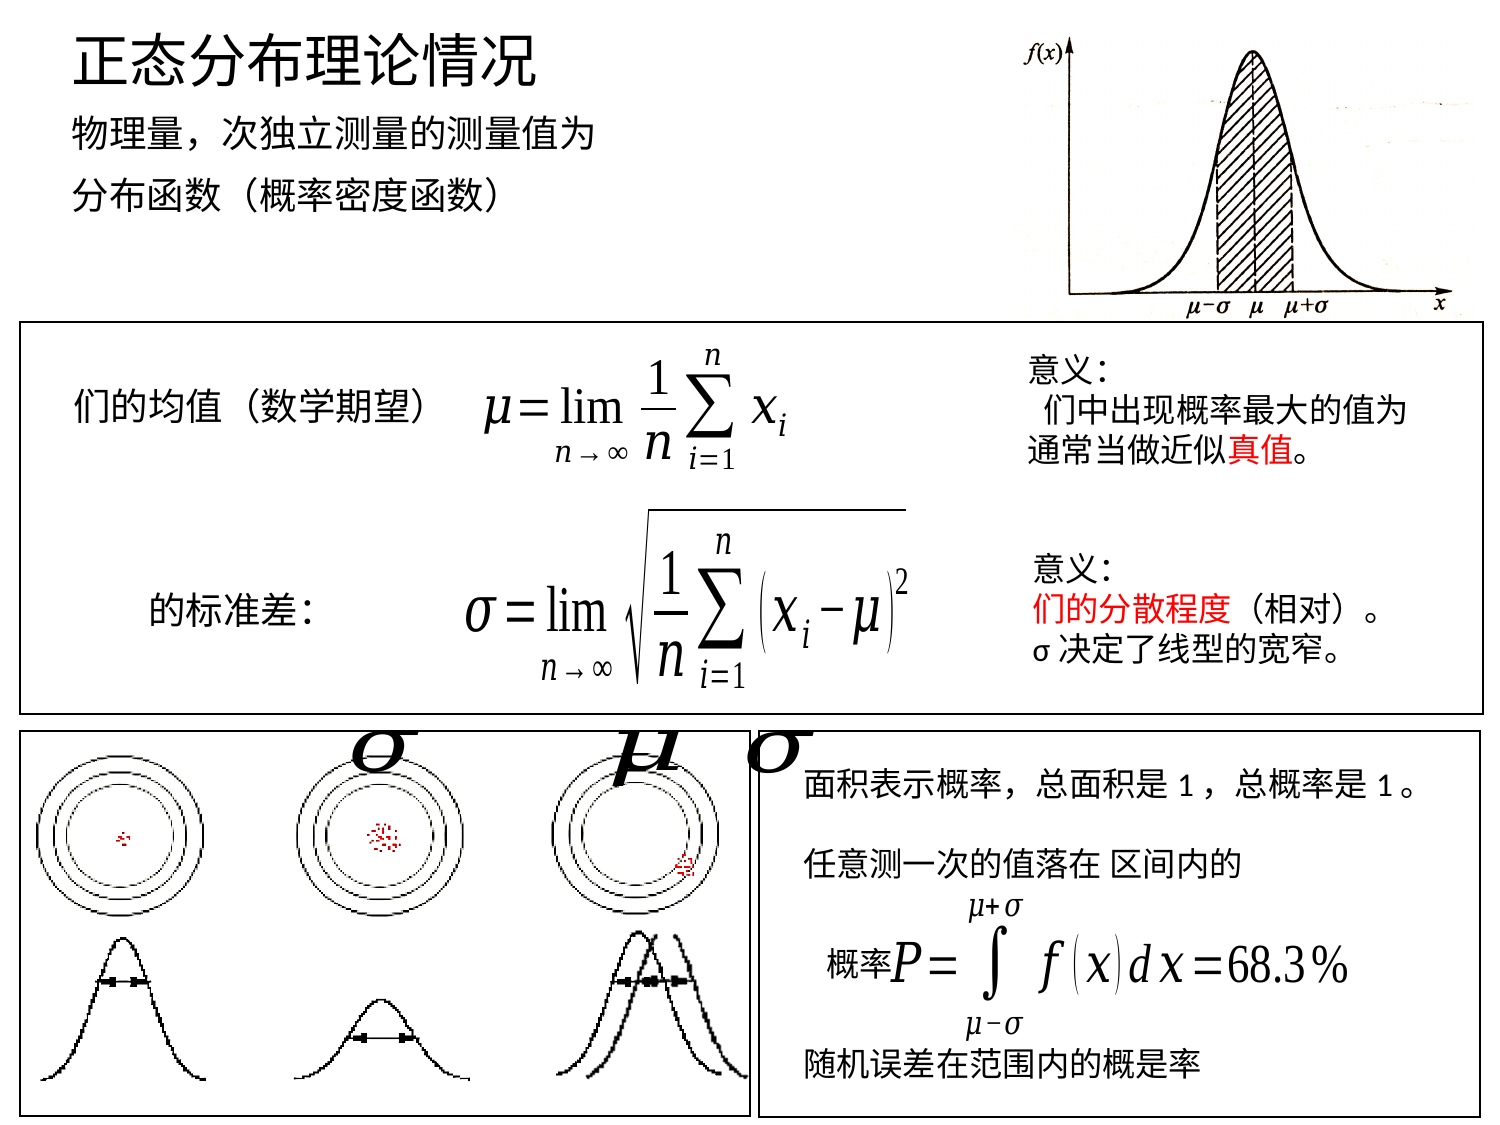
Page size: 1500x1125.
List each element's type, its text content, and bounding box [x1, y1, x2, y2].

text_box [19, 321, 1484, 715]
text_box [19, 730, 751, 1117]
text_box [758, 730, 1481, 1118]
picture [25, 737, 773, 1101]
text_box 概率 [811, 935, 908, 991]
picture [1014, 28, 1475, 324]
